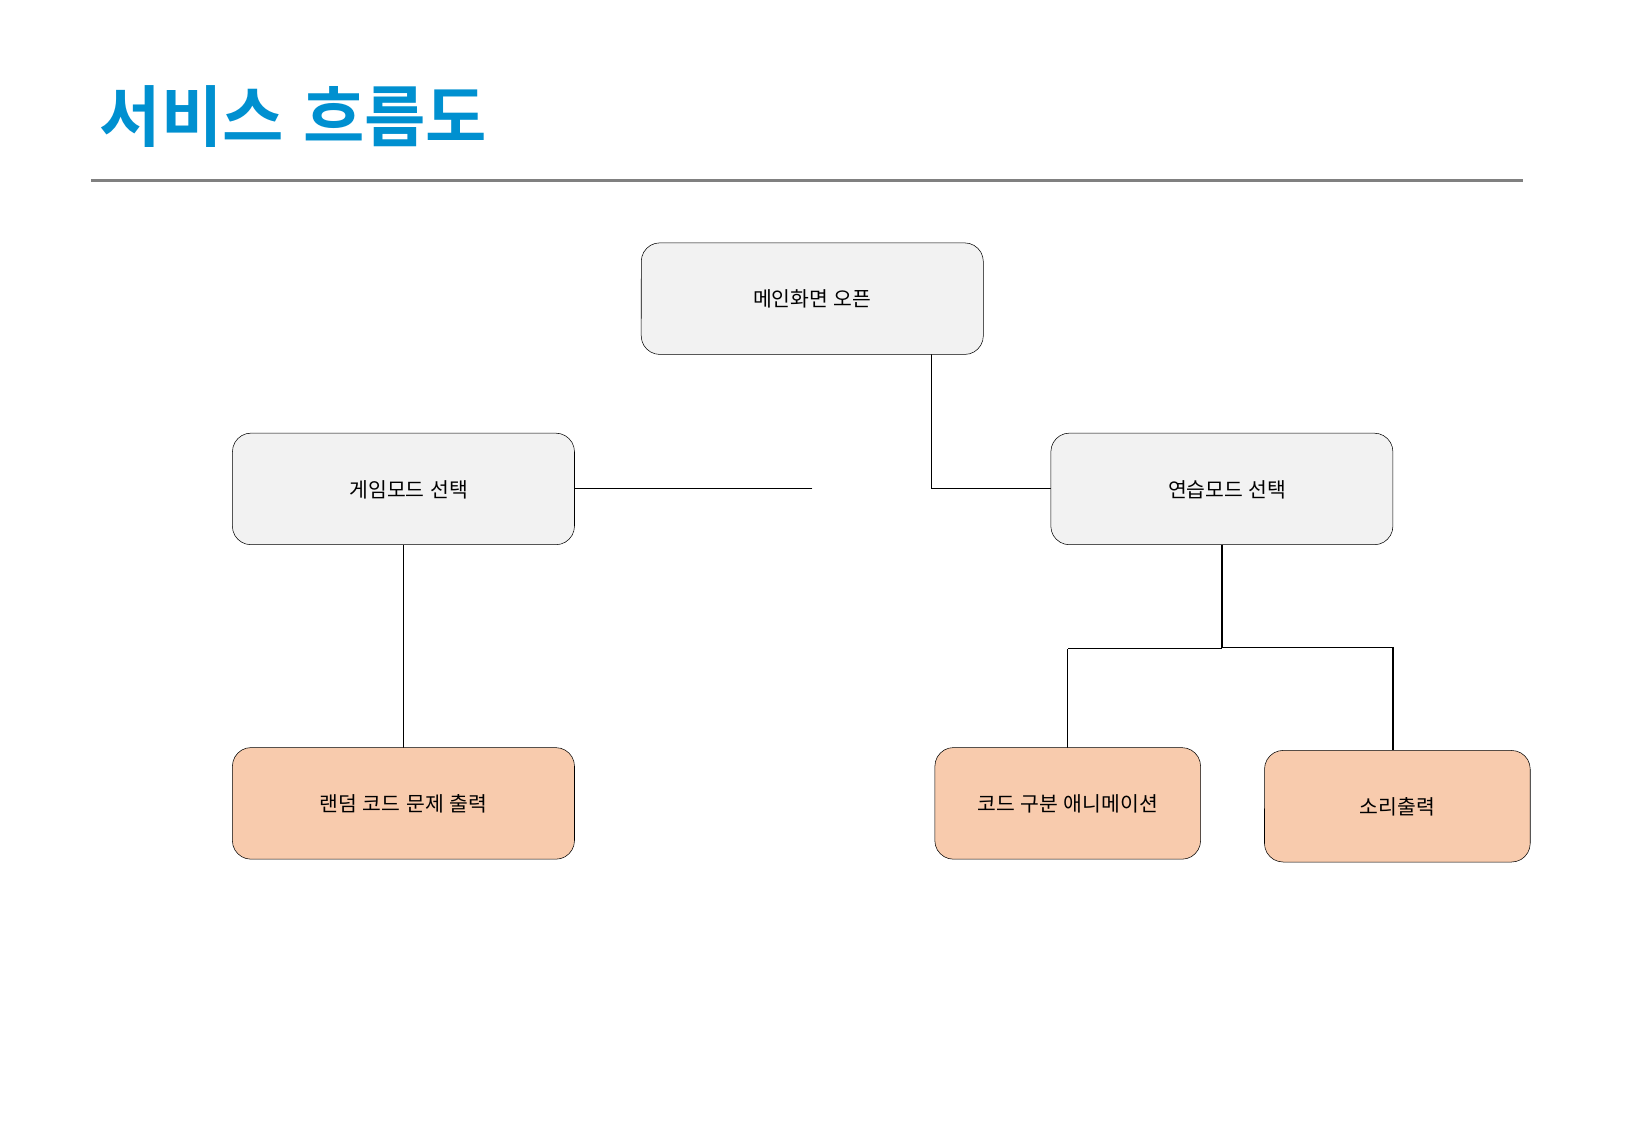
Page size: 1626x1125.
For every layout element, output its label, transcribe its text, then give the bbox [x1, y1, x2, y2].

text_box 게임모드 선택 [231, 432, 576, 546]
text_box 랜덤 코드 문제 출력 [231, 746, 576, 861]
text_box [812, 343, 1051, 489]
text_box 연습모드 선택 [1049, 432, 1394, 546]
text_box 메인화면 오픈 [640, 241, 985, 356]
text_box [1204, 561, 1411, 734]
text_box 코드 구분 애니메이션 [933, 746, 1202, 861]
text_box 소리출력 [1263, 749, 1532, 864]
text_box 서비스 흐름도 [85, 66, 503, 162]
